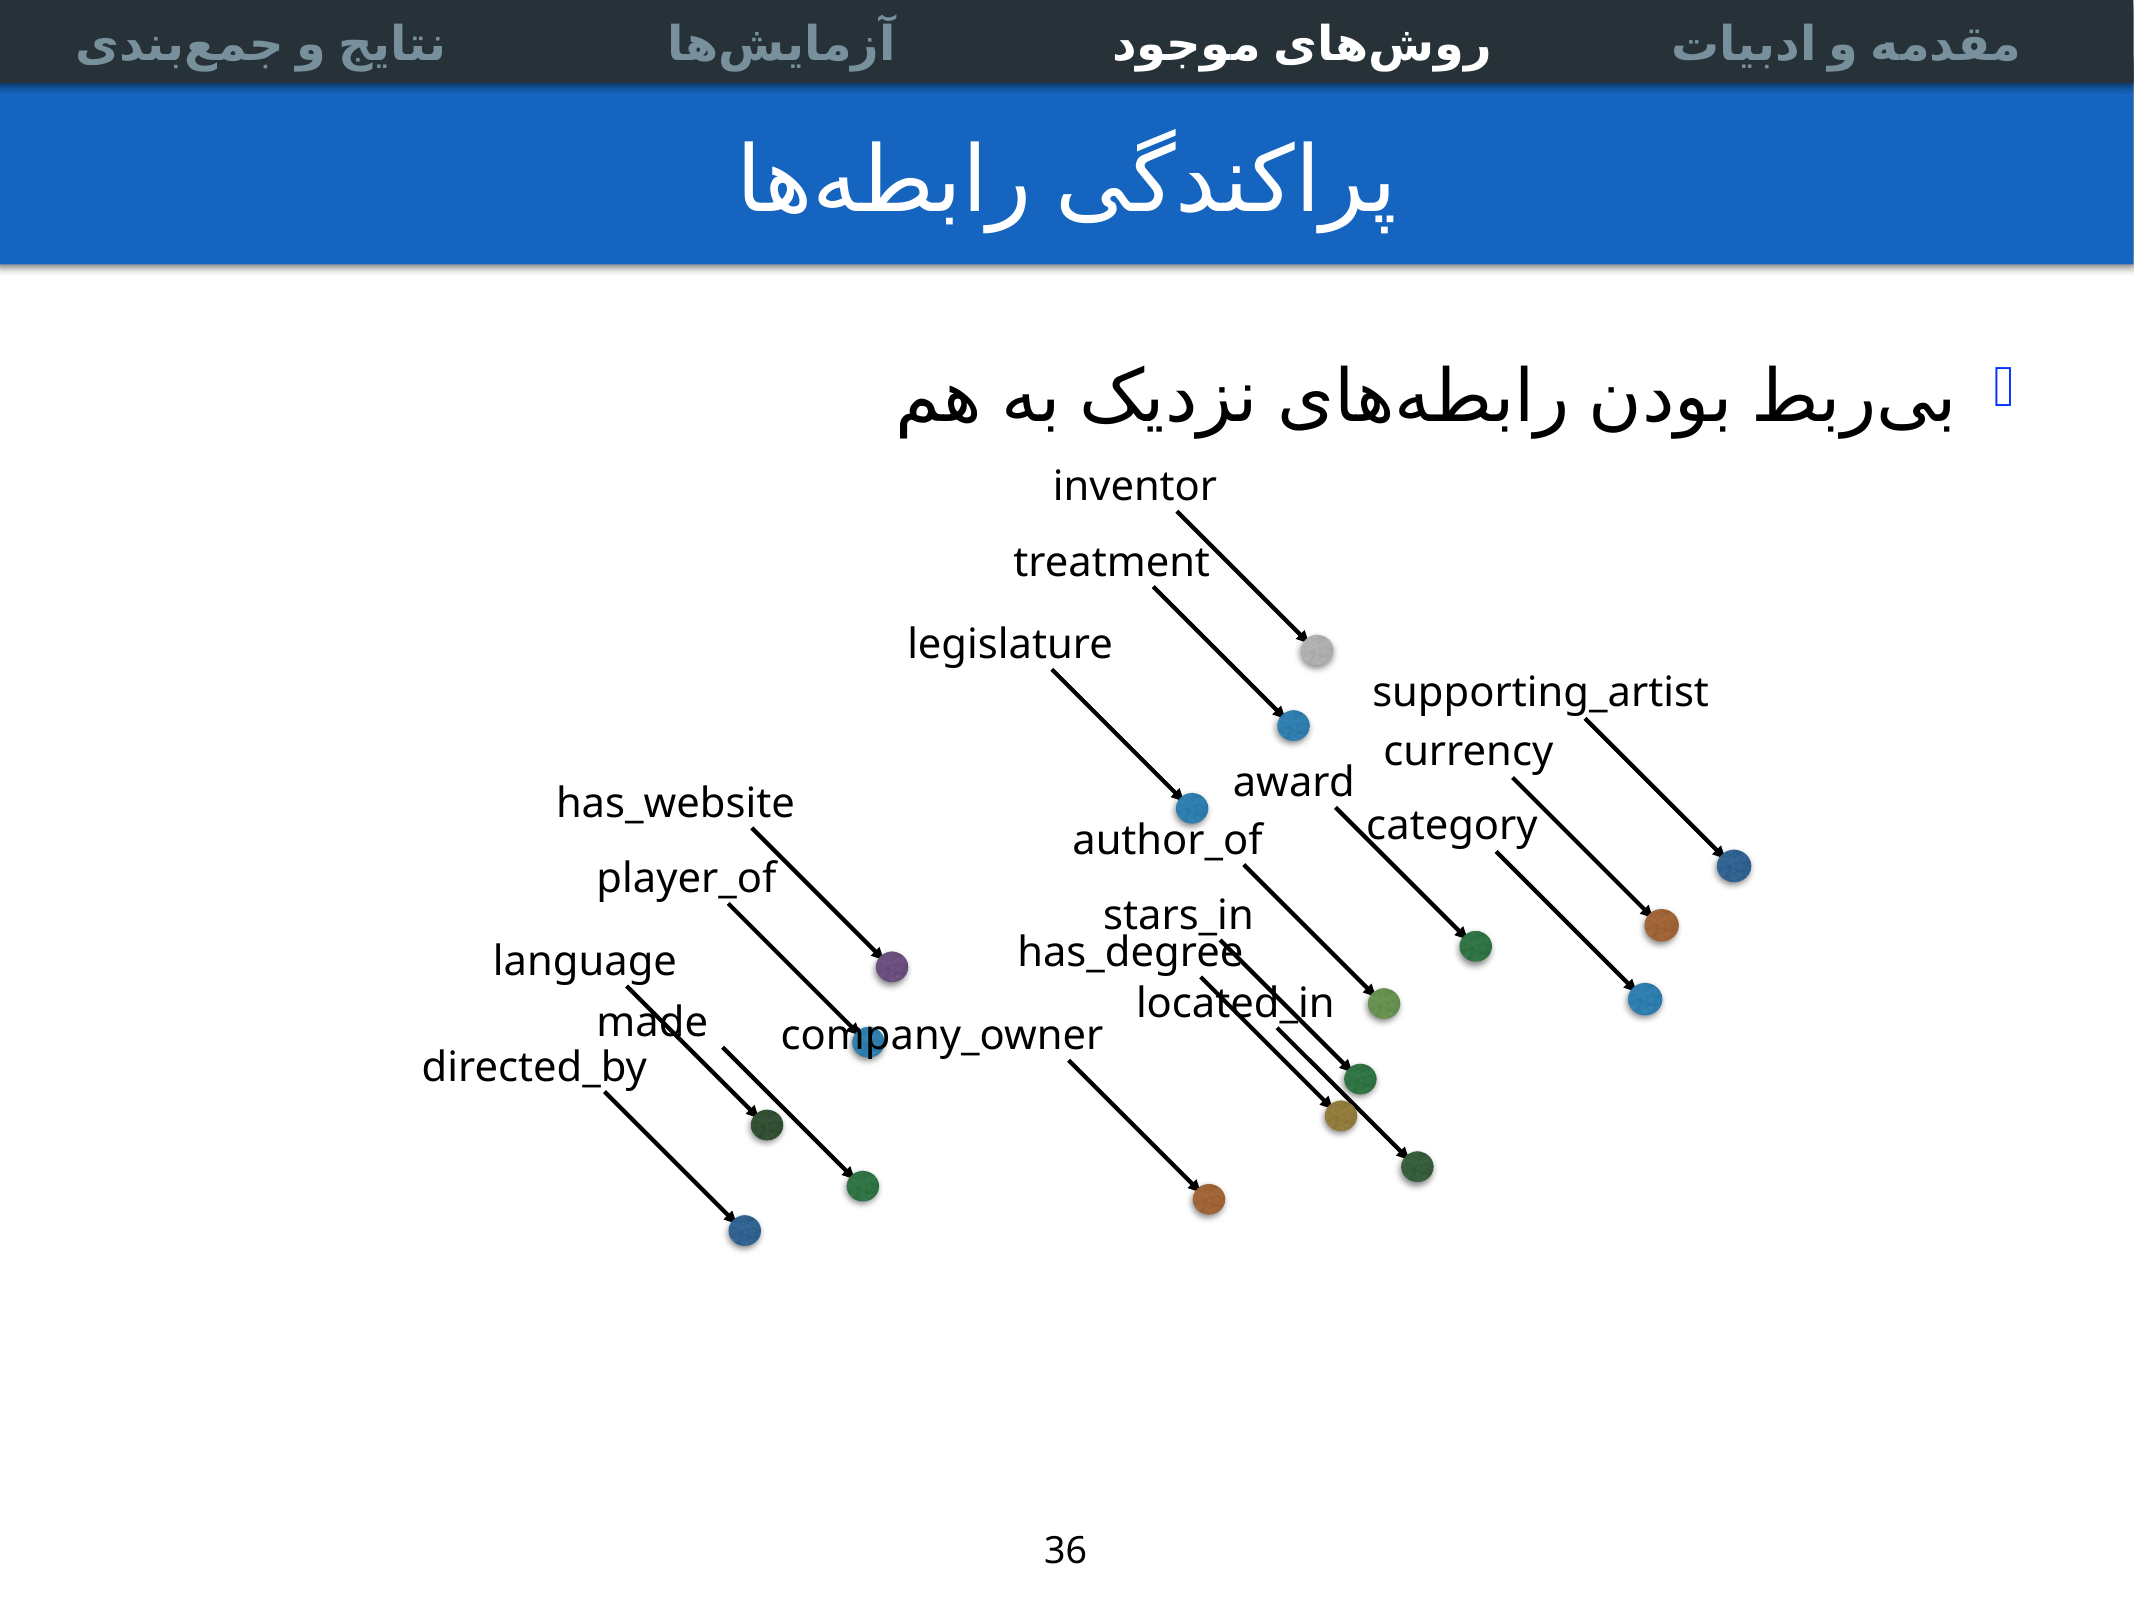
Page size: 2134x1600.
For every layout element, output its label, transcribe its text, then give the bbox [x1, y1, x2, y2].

text_box مقدمه و ادبیات [1561, 4, 2132, 79]
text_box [370, 435, 1763, 1247]
slide_number 36 [1034, 1517, 1097, 1581]
title پراکندگی رابطه‌ها [155, 83, 1978, 267]
text_box آزمایش‌ها [521, 4, 1041, 79]
text_box نتایج و جمع‌بندی [1, 4, 521, 79]
text_box روش‌های موجود [1041, 4, 1561, 79]
text_box بی‌ربط بودن رابطه‌های نزدیک به هم [239, 304, 2061, 445]
